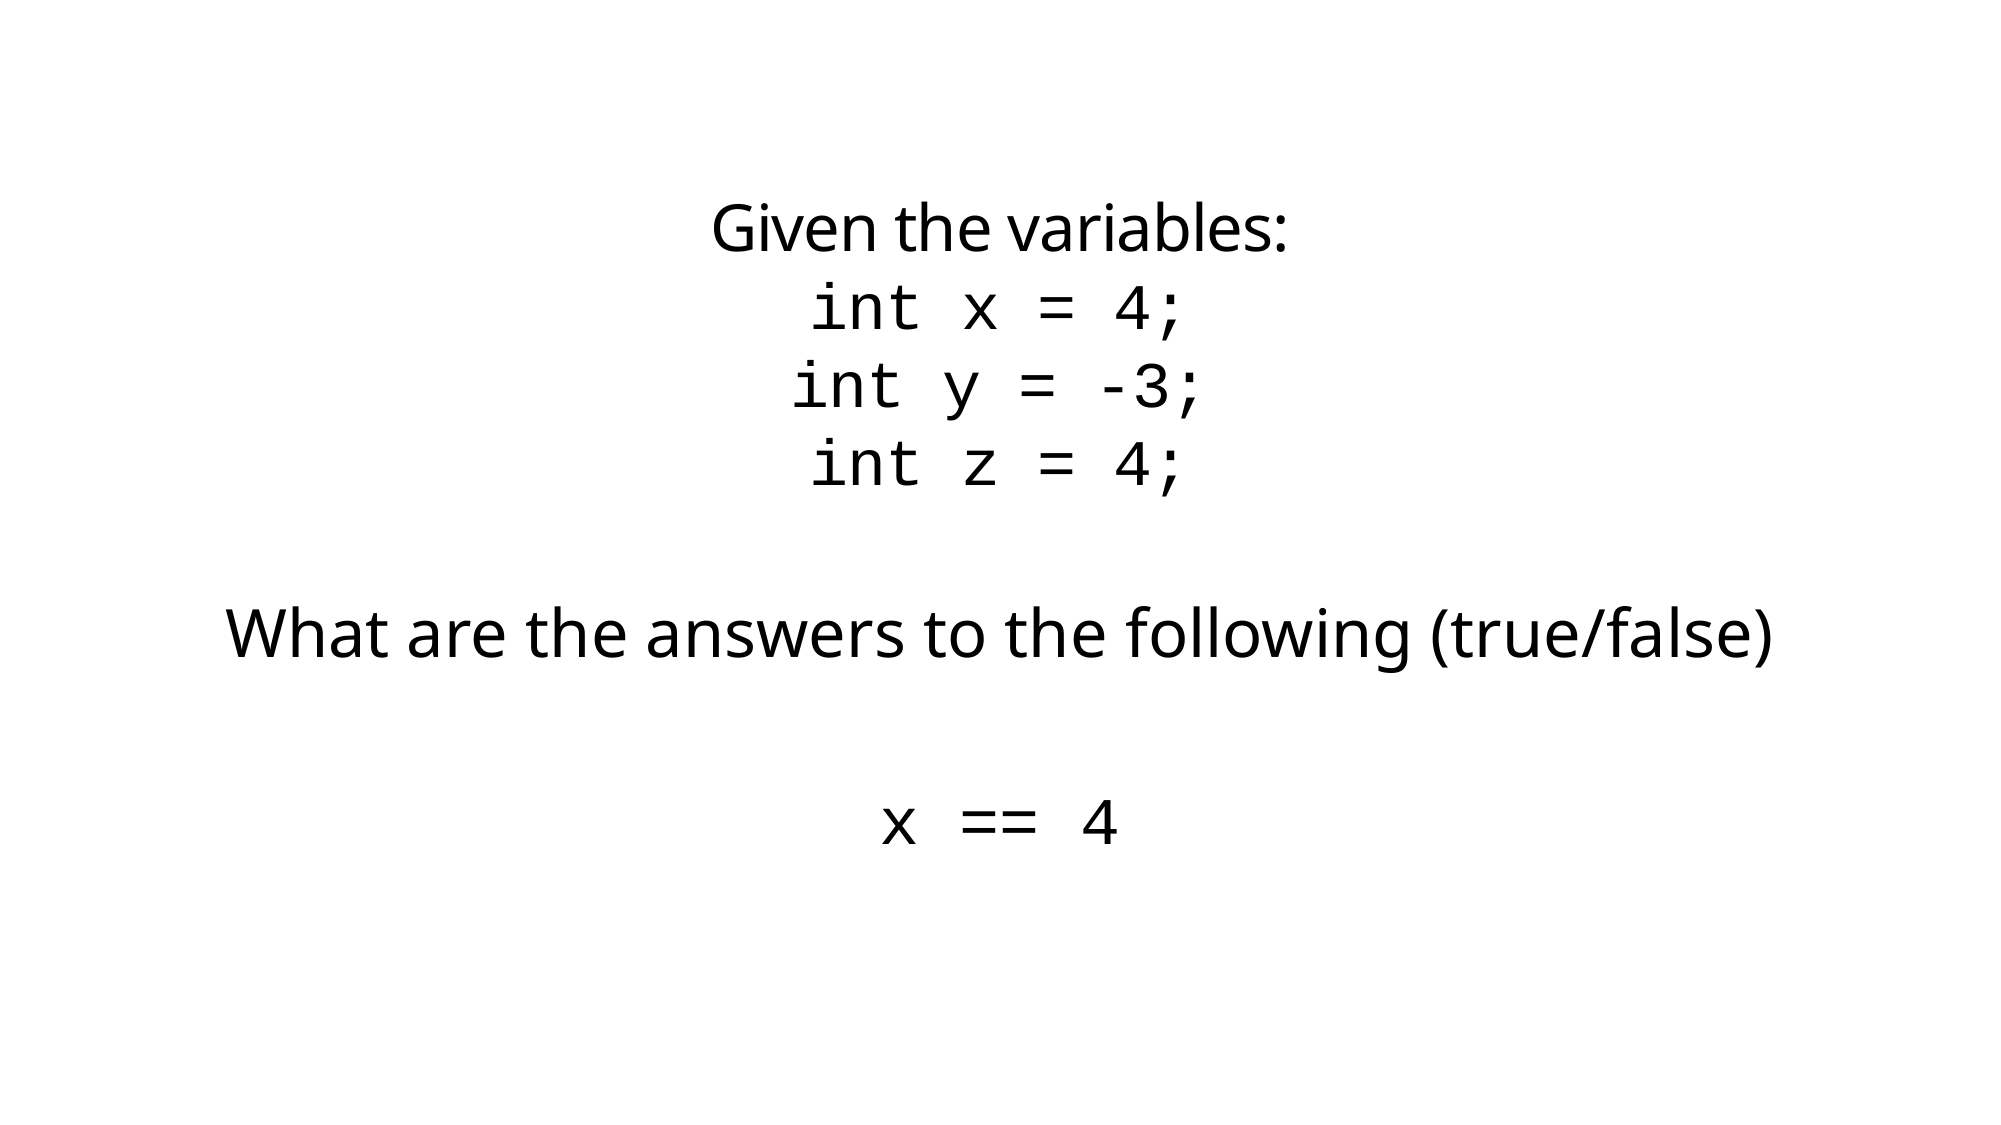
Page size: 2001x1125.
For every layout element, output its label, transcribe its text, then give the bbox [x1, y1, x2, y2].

subtitle What are the answers to the following (true/false) x == 4 [203, 590, 1797, 863]
title Given the variables: int x = 4; int y = -3; int z = 4; [164, 184, 1836, 576]
